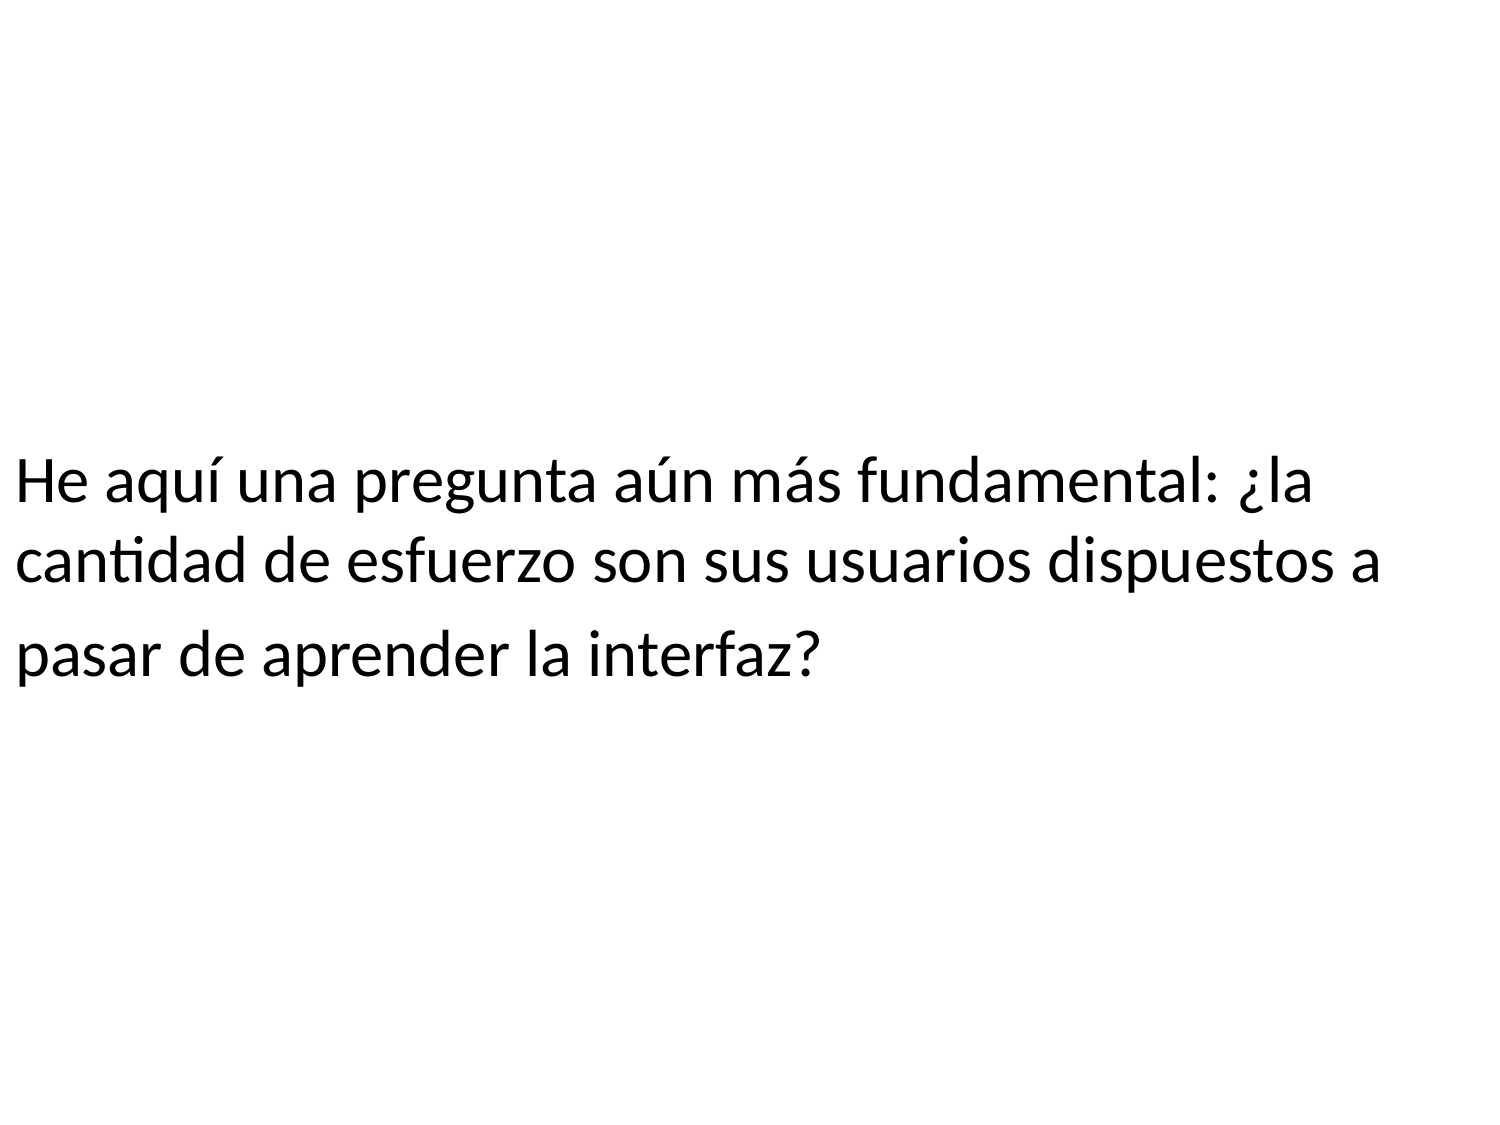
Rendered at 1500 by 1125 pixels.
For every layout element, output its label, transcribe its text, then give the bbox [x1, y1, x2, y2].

list He aquí una pregunta aún más fundamental: ¿la cantidad de esfuerzo son sus usuarios dispuestos a pasar de aprender la interfaz? [0, 0, 1500, 1125]
